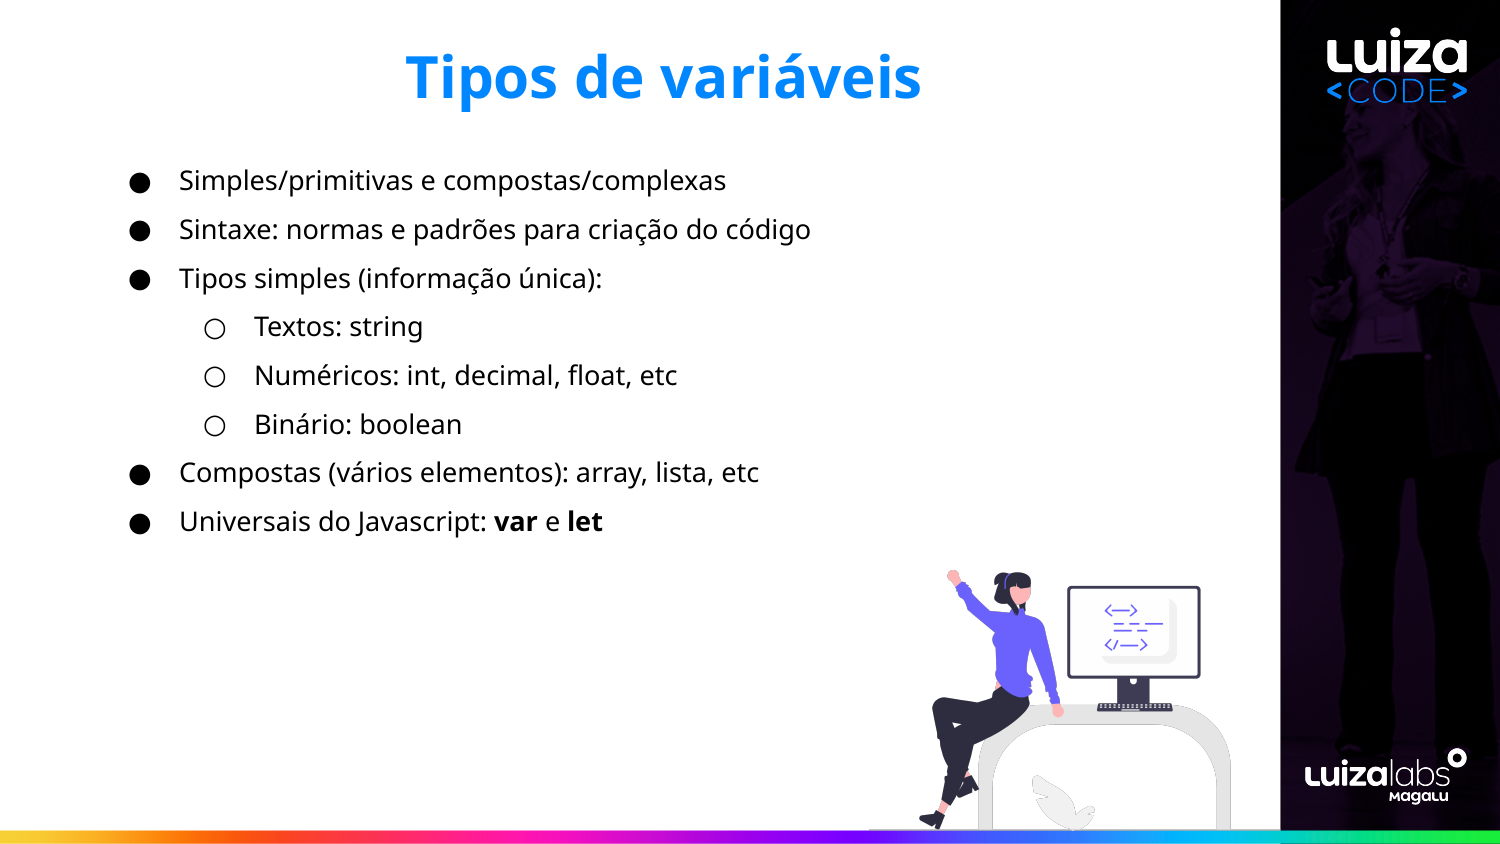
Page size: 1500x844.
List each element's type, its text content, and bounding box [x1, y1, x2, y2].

text_box Simples/primitivas e compostas/complexas Sintaxe: normas e padrões para criação do código Tipos simples (informação única): Textos: string Numéricos: int, decimal, float, etc Binário: boolean Compostas (vários elementos): array, lista, etc Universais do Javascript: var e let [89, 132, 1216, 553]
list Tipos de variáveis [131, 14, 1197, 116]
picture [0, 0, 1500, 844]
